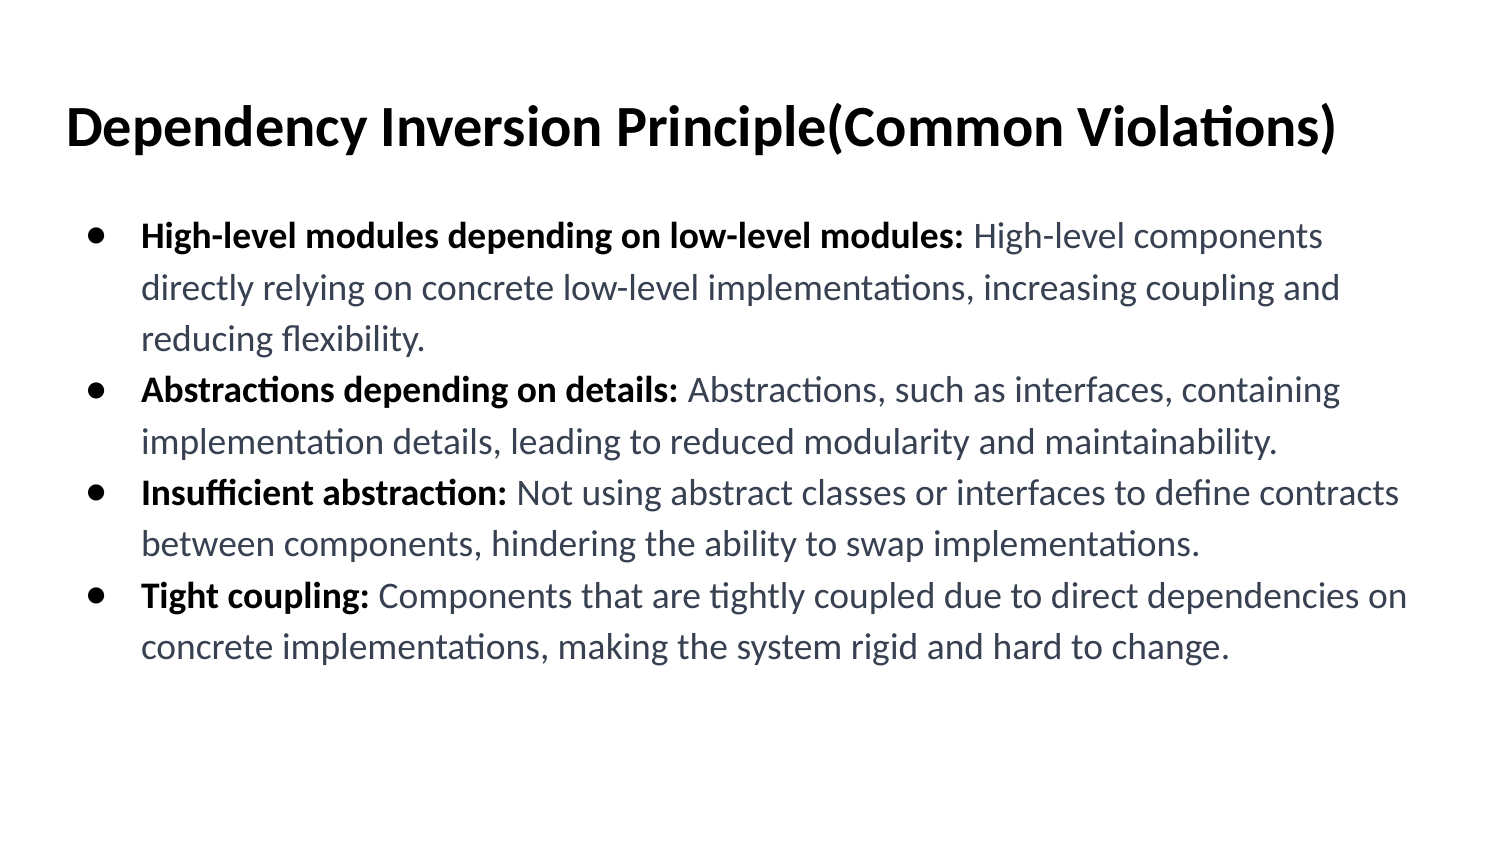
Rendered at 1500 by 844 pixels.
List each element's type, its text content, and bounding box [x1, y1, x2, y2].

title Dependency Inversion Principle(Common Violations) [51, 72, 1449, 167]
list High-level modules depending on low-level modules: High-level components directly relying on concrete low-level implementations, increasing coupling and reducing flexibility. Abstractions depending on details: Abstractions, such as interfaces, containing implementation details, leading to reduced modularity and maintainability. Insufficient abstraction: Not using abstract classes or interfaces to define contracts between components, hindering the ability to swap implementations. Tight coupling: Components that are tightly coupled due to direct dependencies on concrete implementations, making the system rigid and hard to change. [51, 189, 1449, 750]
